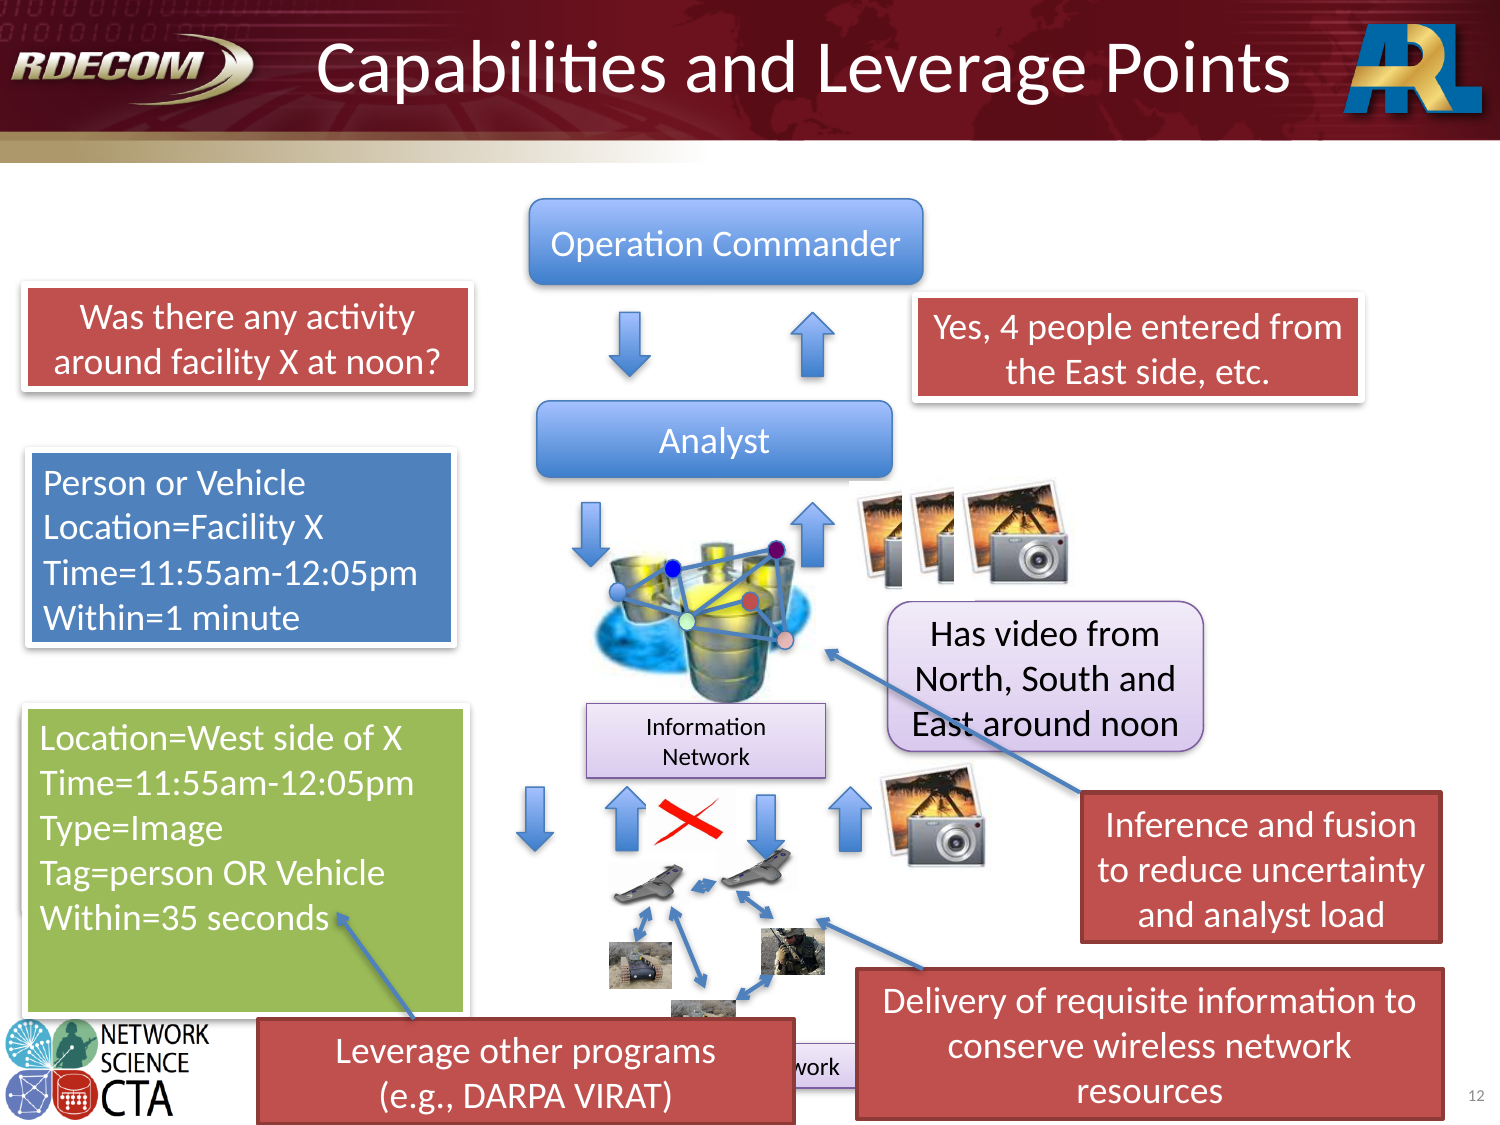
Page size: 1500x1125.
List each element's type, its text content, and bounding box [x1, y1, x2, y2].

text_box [815, 918, 924, 970]
picture [0, 1012, 213, 1125]
slide_number 12 [1149, 1065, 1500, 1125]
title Capabilities and Leverage Points [265, 0, 1344, 142]
text_box Leverage other programs (e.g., DARPA VIRAT) [256, 1099, 796, 1125]
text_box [22, 198, 1362, 1090]
text_box Delivery of requisite information to conserve wireless network resources [855, 967, 1445, 1121]
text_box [824, 649, 1081, 793]
text_box Inference and fusion to reduce uncertainty and analyst load [1366, 790, 1443, 944]
picture [0, 0, 1500, 163]
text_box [321, 926, 429, 1005]
